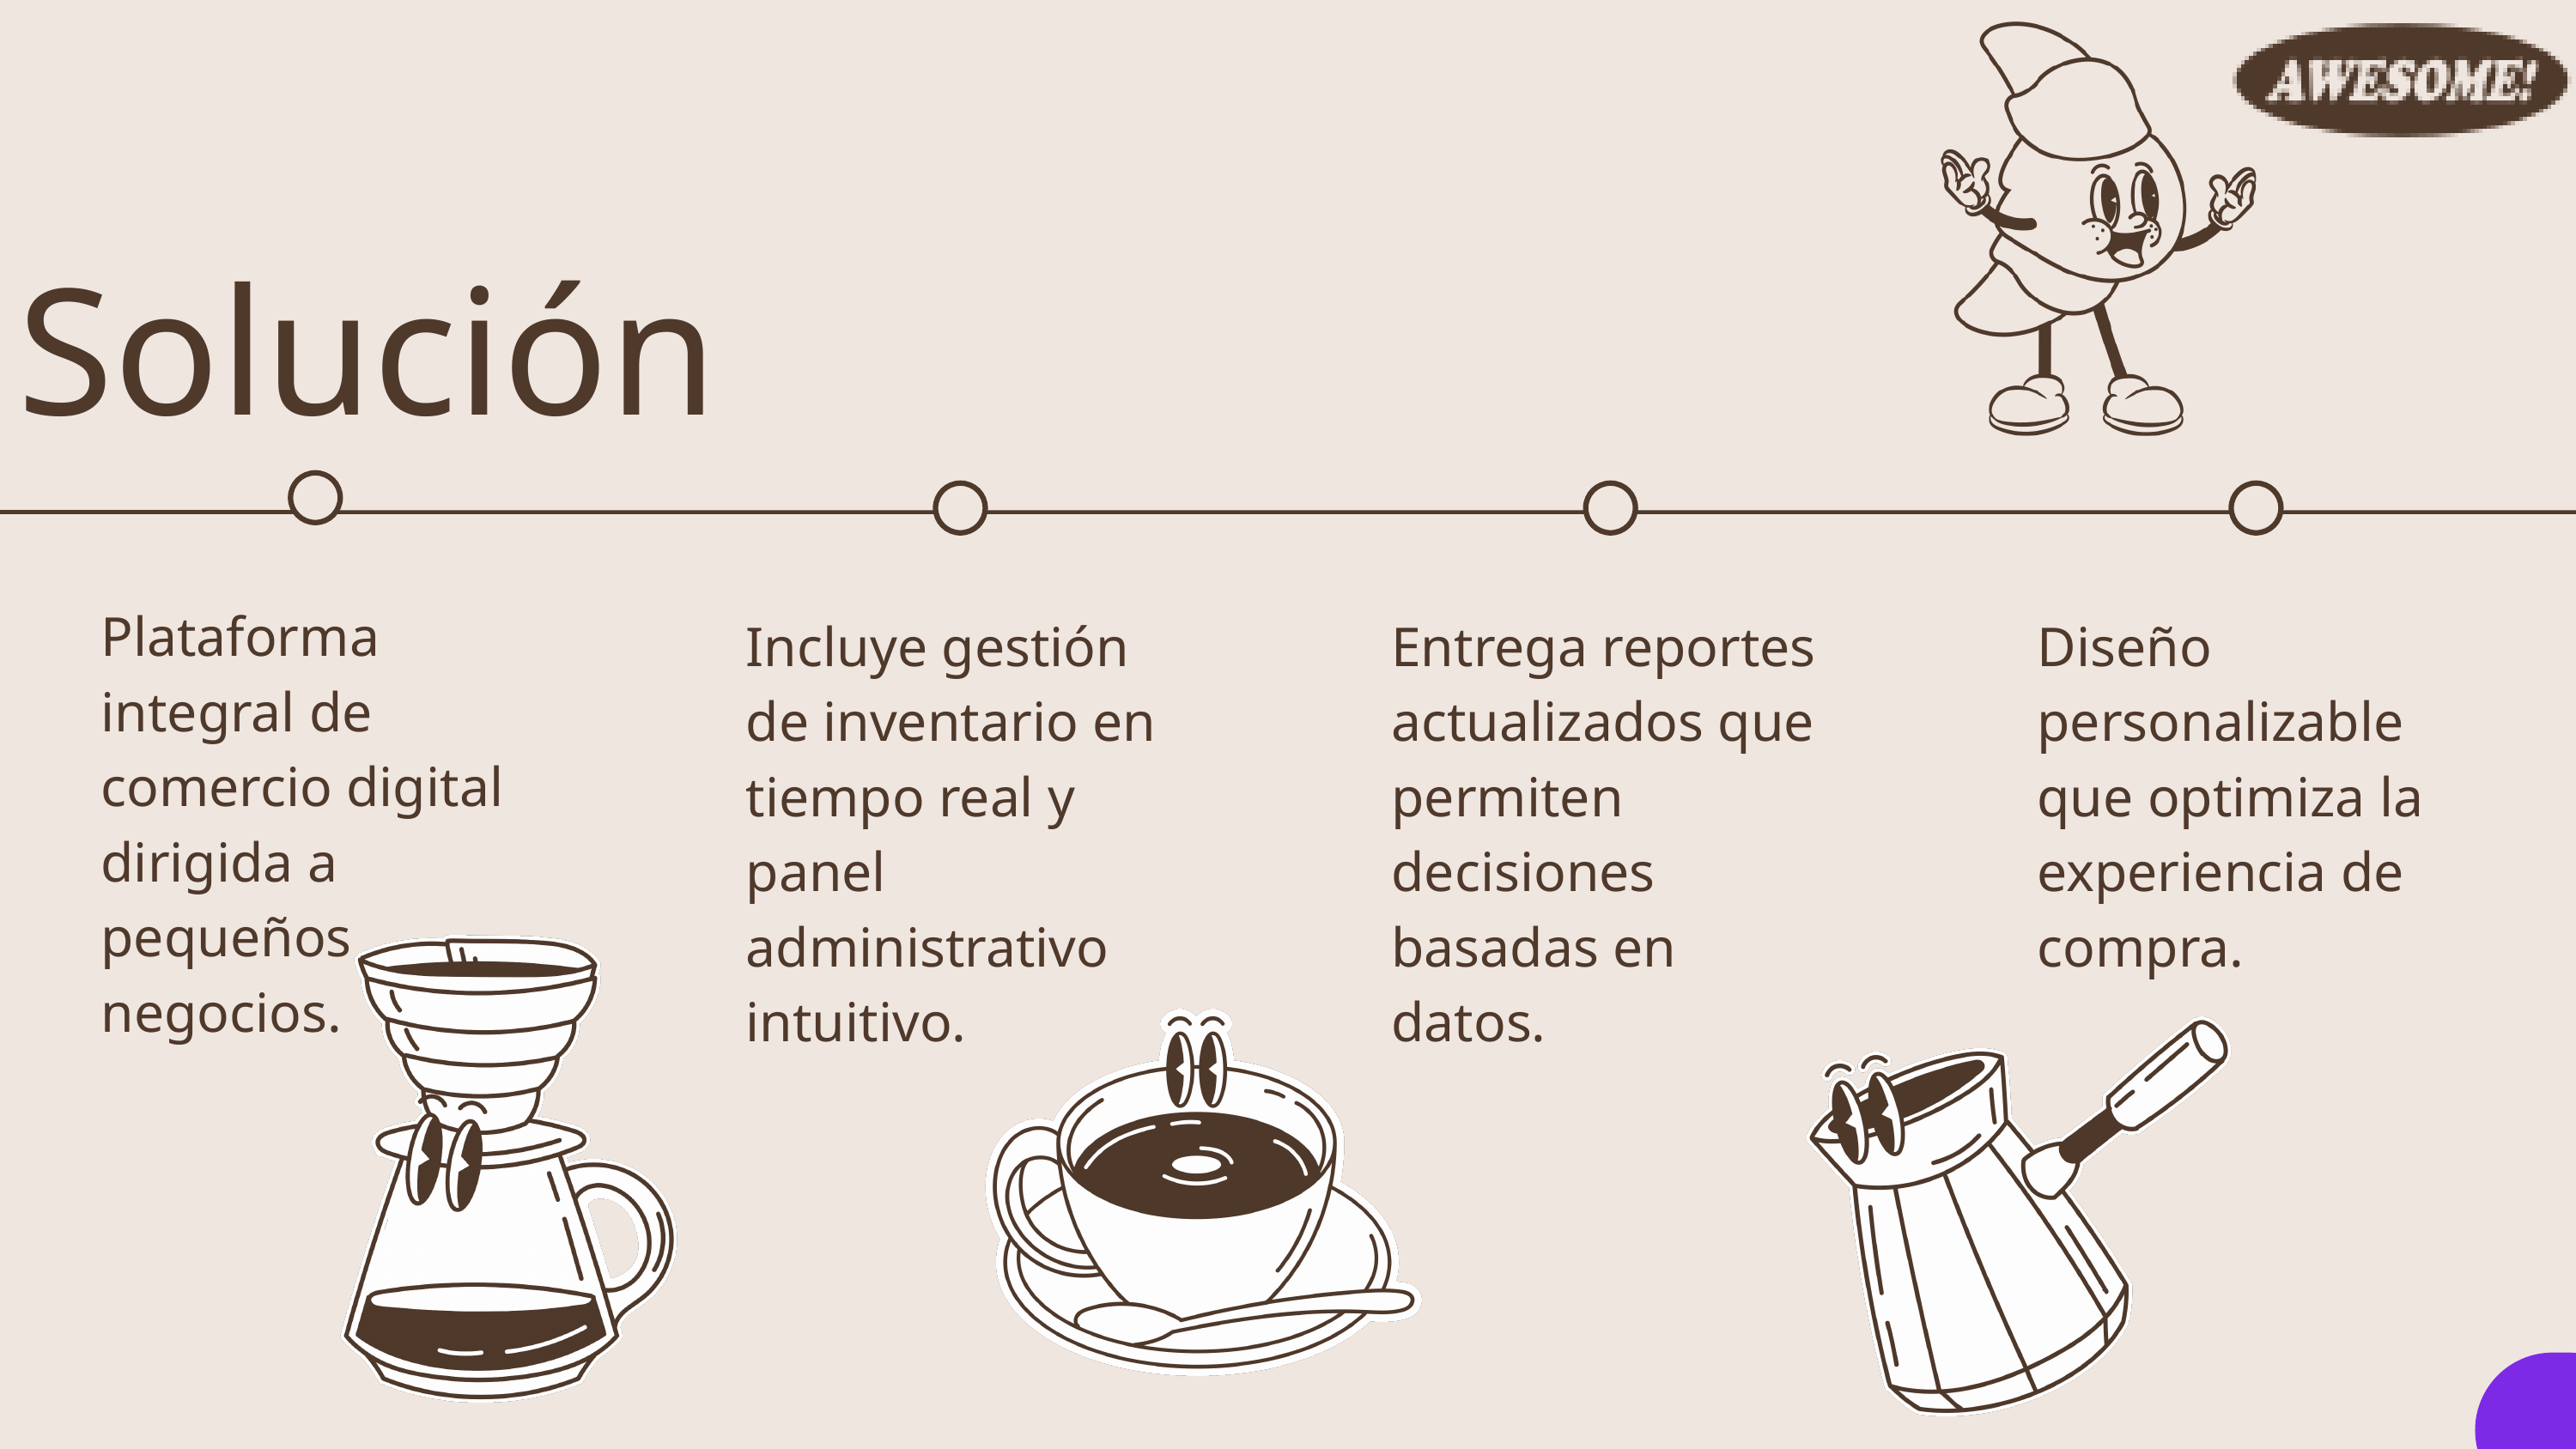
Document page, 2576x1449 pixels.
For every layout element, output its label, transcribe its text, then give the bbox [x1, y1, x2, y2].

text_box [2231, 482, 2281, 533]
text_box Incluye gestión de inventario en tiempo real y panel administrativo intuitivo. [745, 602, 1176, 1053]
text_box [935, 482, 986, 533]
text_box Plataforma integral de comercio digital dirigida a pequeños negocios. [100, 591, 531, 1043]
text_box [2475, 1352, 2576, 1449]
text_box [1585, 482, 1636, 533]
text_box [290, 472, 341, 523]
text_box Diseño personalizable que optimiza la experiencia de compra. [2037, 602, 2476, 978]
text_box [340, 935, 677, 1403]
text_box [2229, 20, 2576, 142]
text_box [1941, 20, 2257, 436]
text_box [985, 1009, 1423, 1376]
text_box Entrega reportes actualizados que permiten decisiones basadas en datos. [1391, 602, 1821, 1053]
text_box Solución [17, 204, 1854, 451]
text_box [1806, 1016, 2232, 1416]
